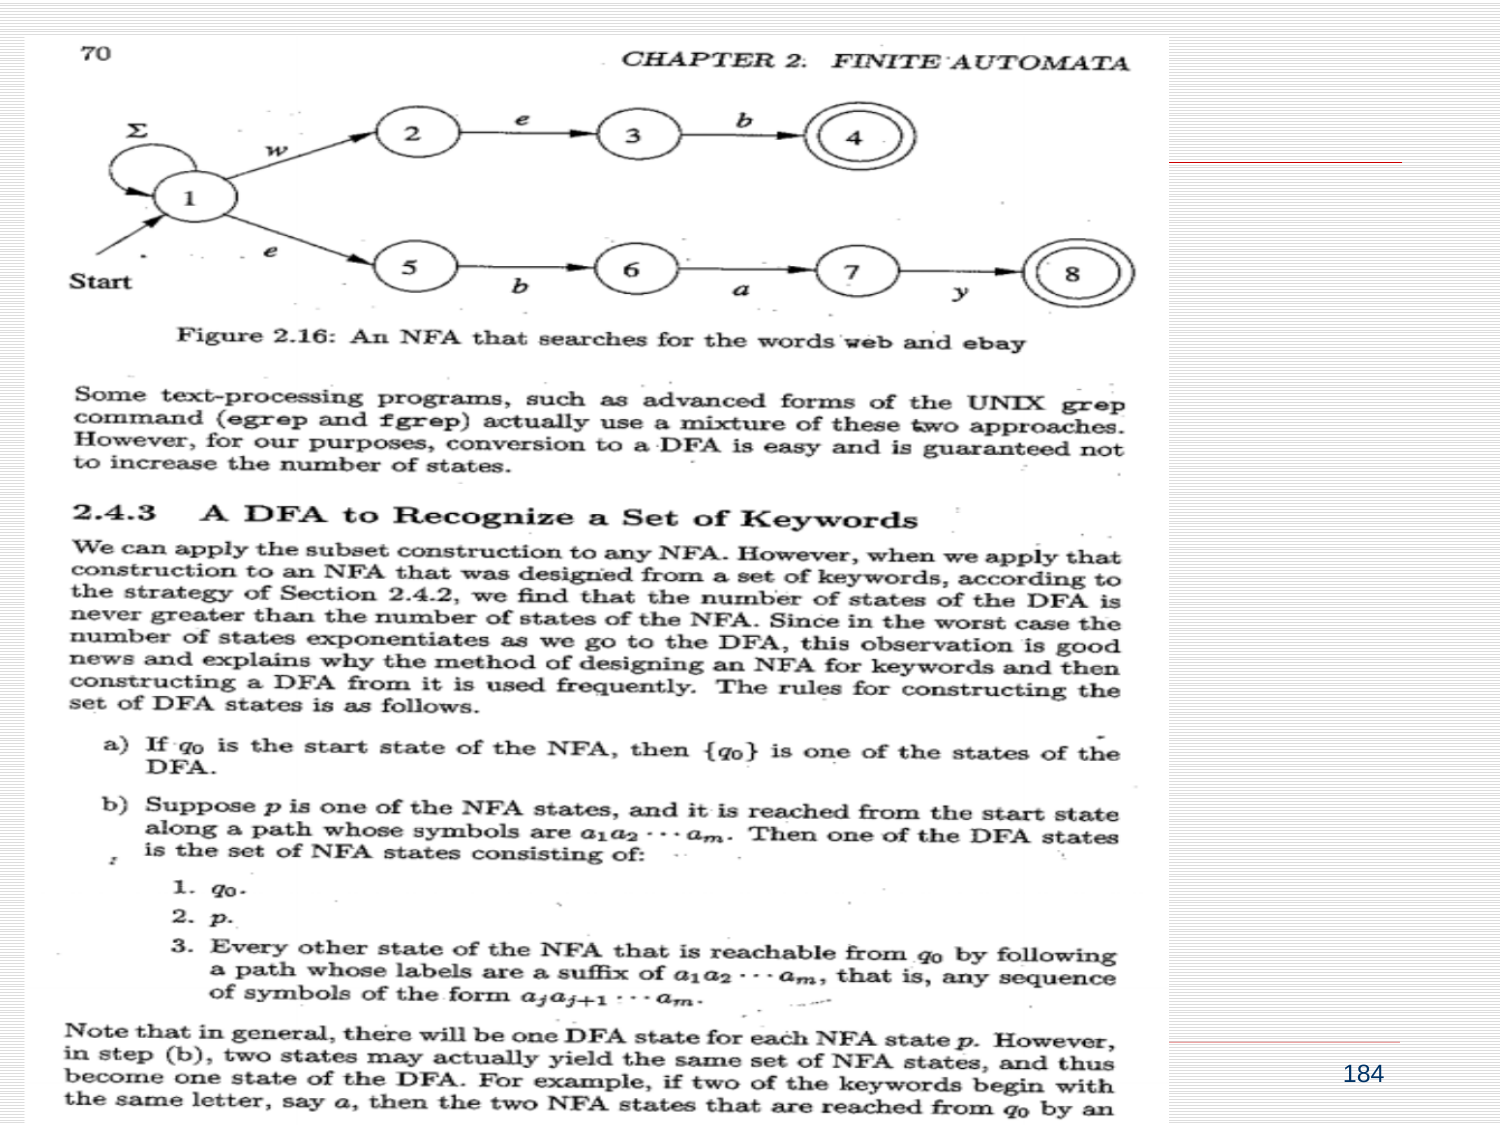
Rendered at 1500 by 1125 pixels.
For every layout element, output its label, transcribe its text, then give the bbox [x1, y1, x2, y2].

slide_number 184 [1169, 1049, 1401, 1103]
picture [26, 8, 1169, 1125]
